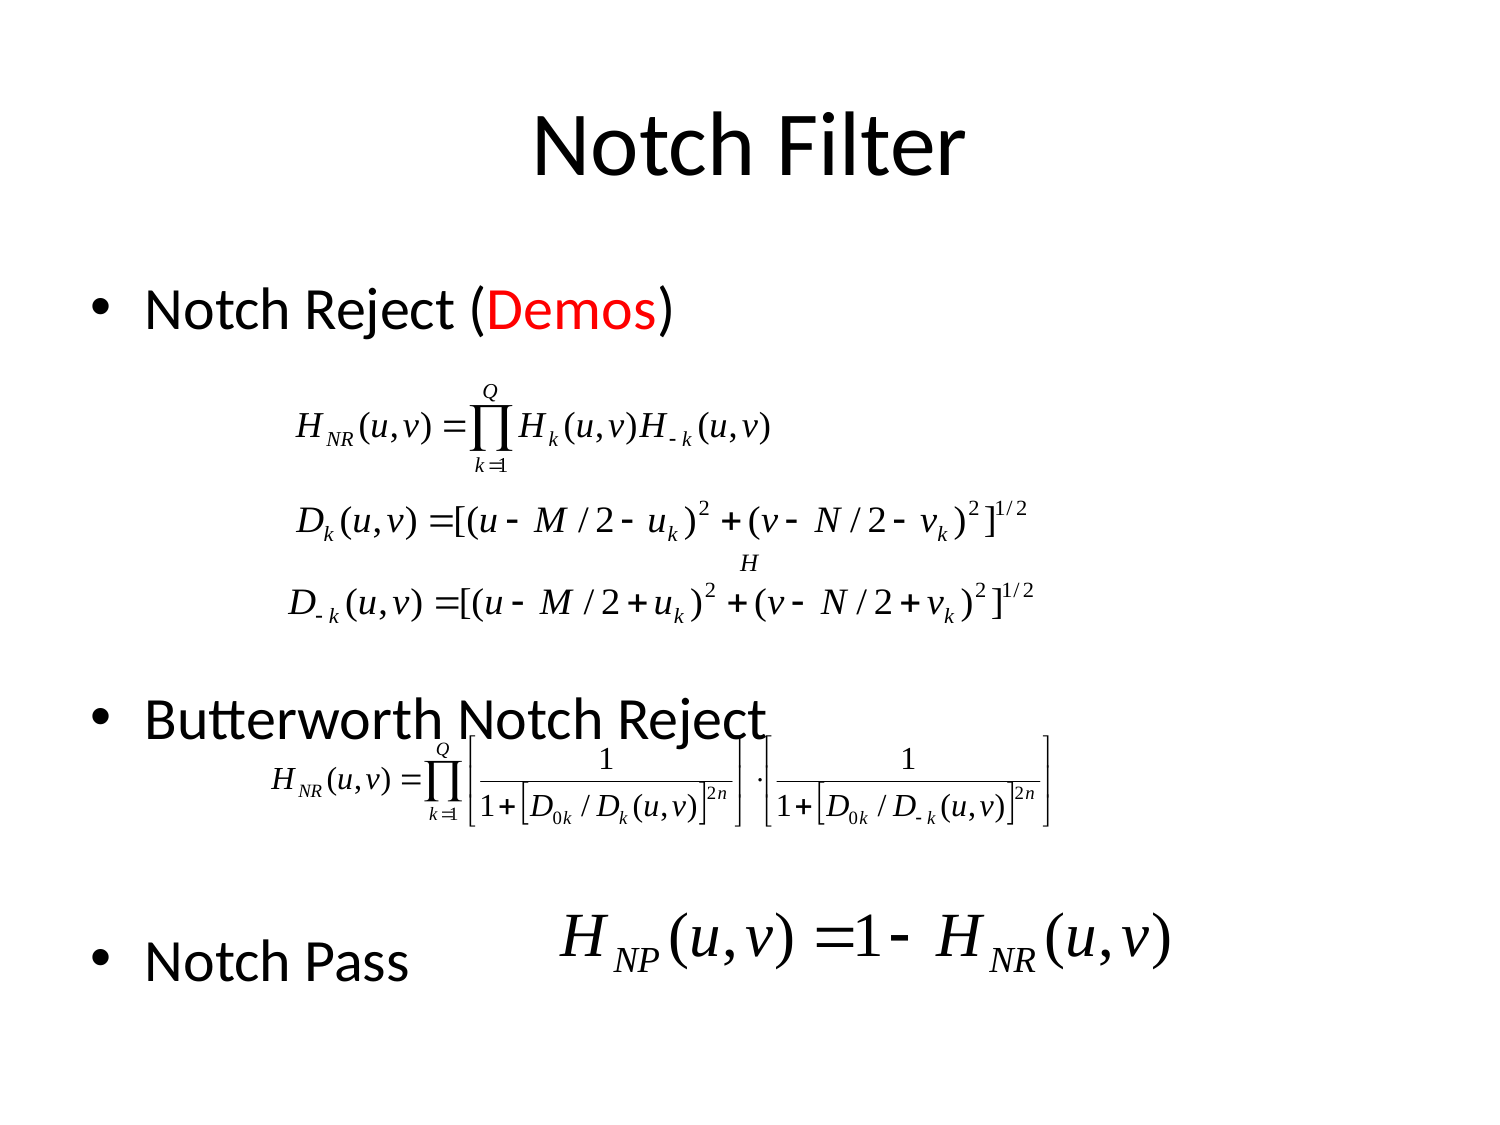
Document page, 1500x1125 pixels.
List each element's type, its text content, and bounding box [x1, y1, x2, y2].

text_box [265, 727, 1061, 836]
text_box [735, 548, 765, 577]
list Notch Reject (Demos) Butterworth Notch Reject Notch Pass [75, 262, 1425, 1005]
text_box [289, 373, 779, 480]
title Notch Filter [75, 45, 1425, 233]
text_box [288, 491, 1035, 551]
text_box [281, 573, 1043, 634]
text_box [548, 892, 1185, 988]
